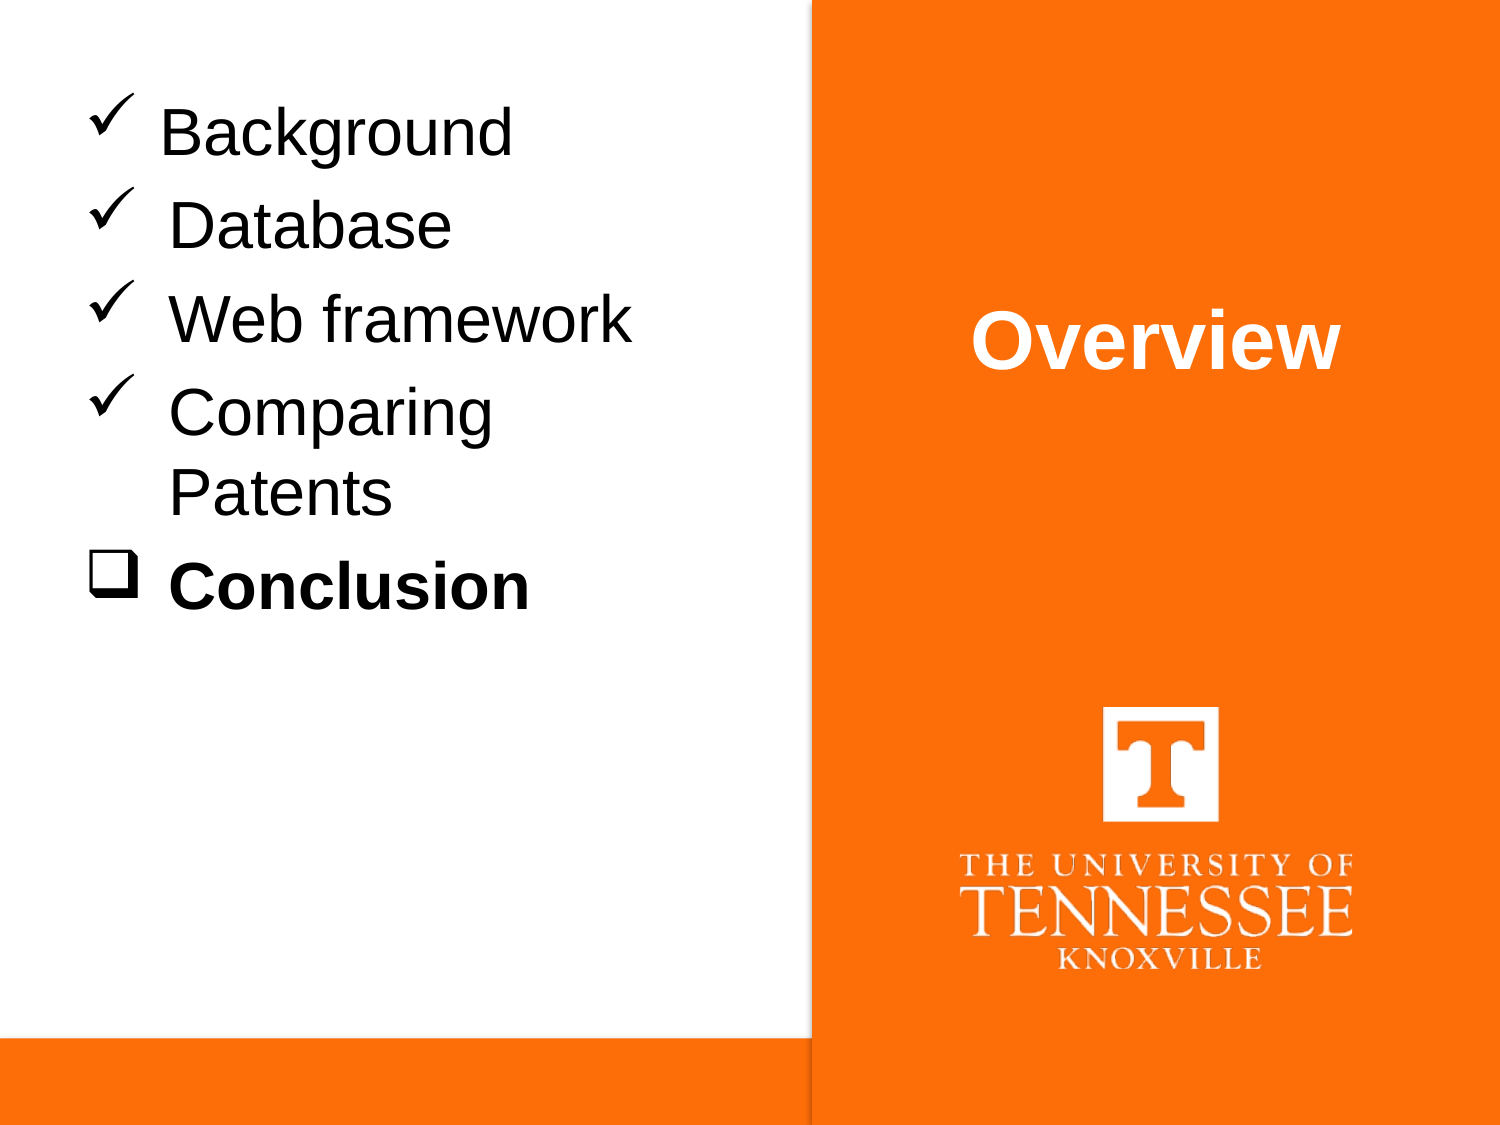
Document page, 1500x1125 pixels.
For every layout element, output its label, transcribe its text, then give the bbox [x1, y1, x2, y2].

text_box Background Database Web framework Comparing Patents Conclusion [69, 81, 750, 824]
title Overview [812, 45, 1500, 627]
